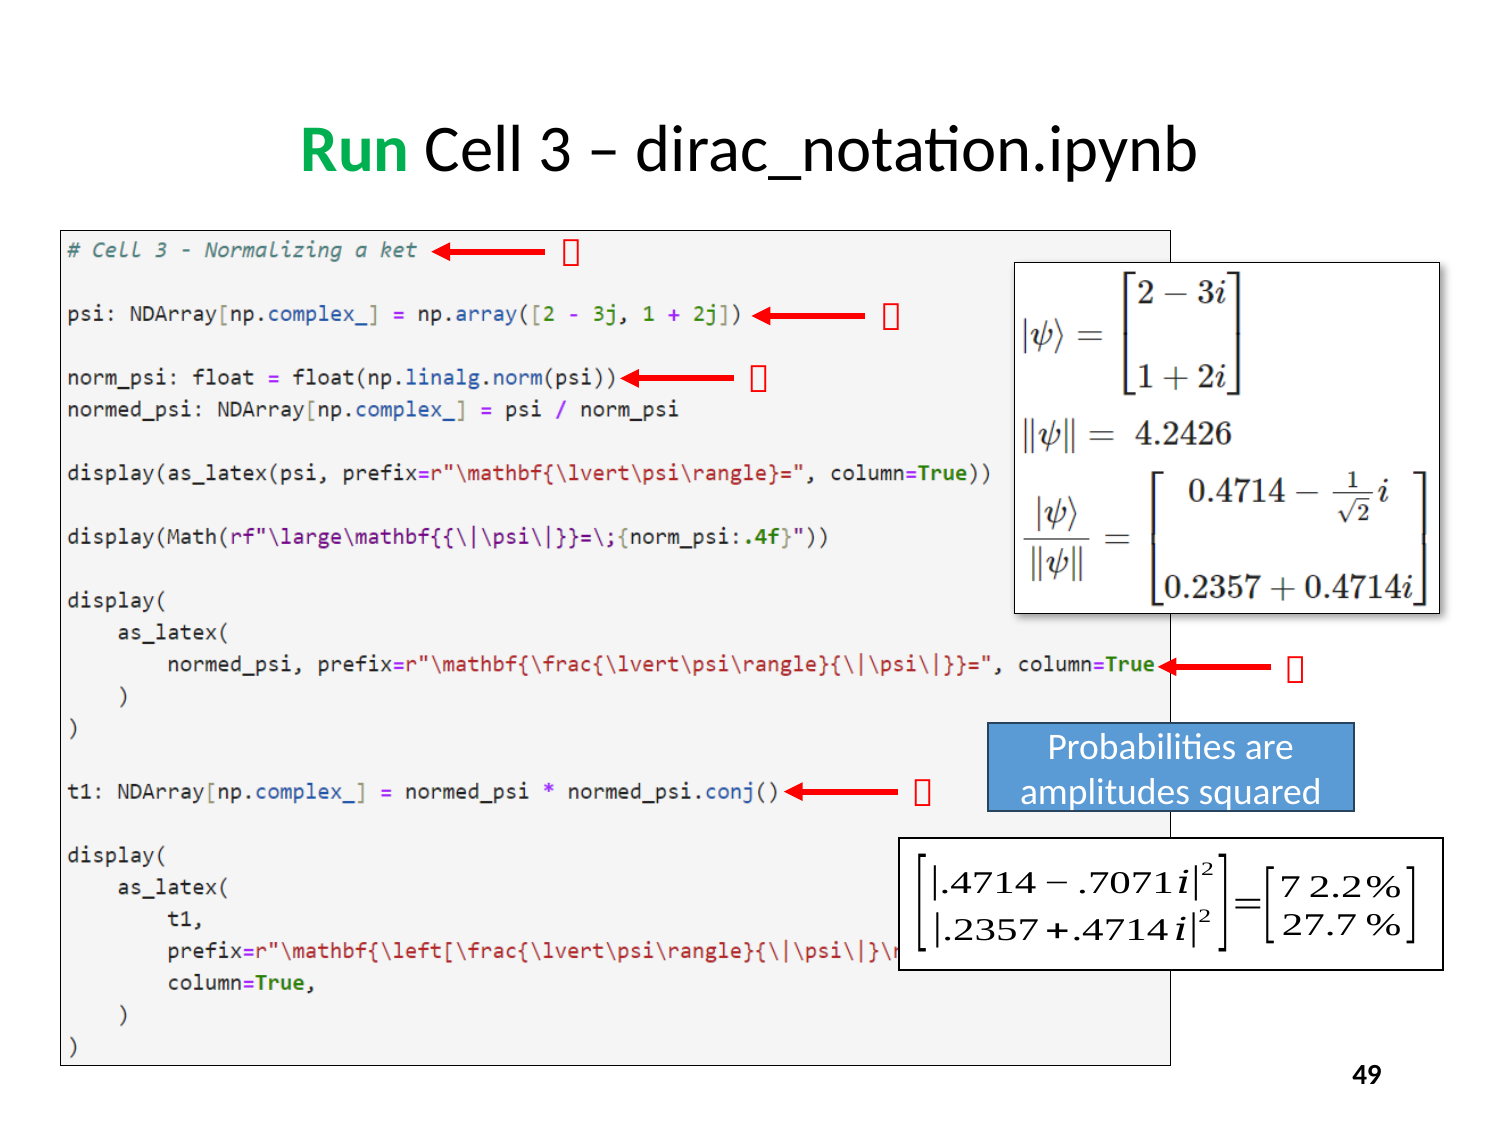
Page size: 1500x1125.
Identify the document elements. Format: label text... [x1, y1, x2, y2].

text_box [620, 348, 796, 409]
picture [60, 230, 1440, 1066]
text_box Probabilities are amplitudes squared [1171, 722, 1355, 812]
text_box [1157, 638, 1333, 699]
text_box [431, 221, 608, 282]
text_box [783, 761, 960, 823]
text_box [751, 285, 929, 347]
title Run Cell 3 – dirac_notation.ipynb [103, 59, 1397, 241]
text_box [898, 837, 1444, 971]
slide_number 49 [1059, 1042, 1397, 1103]
